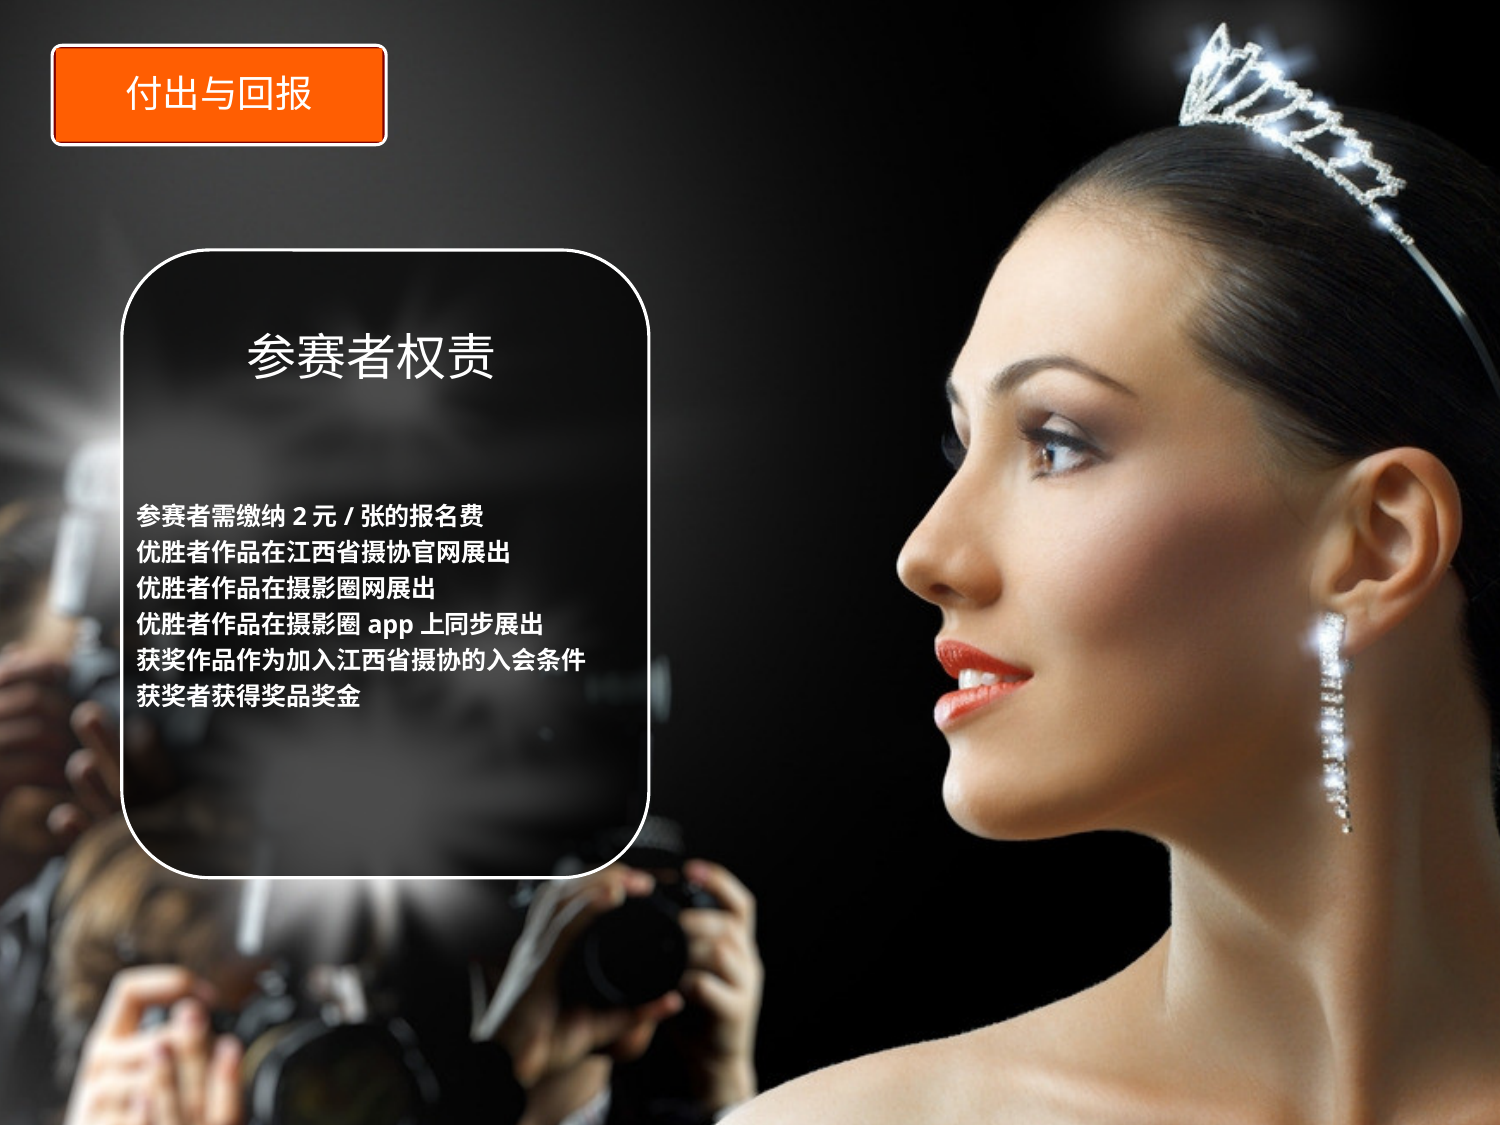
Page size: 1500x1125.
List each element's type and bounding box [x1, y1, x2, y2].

text_box [52, 45, 387, 145]
picture [0, 0, 1500, 1125]
